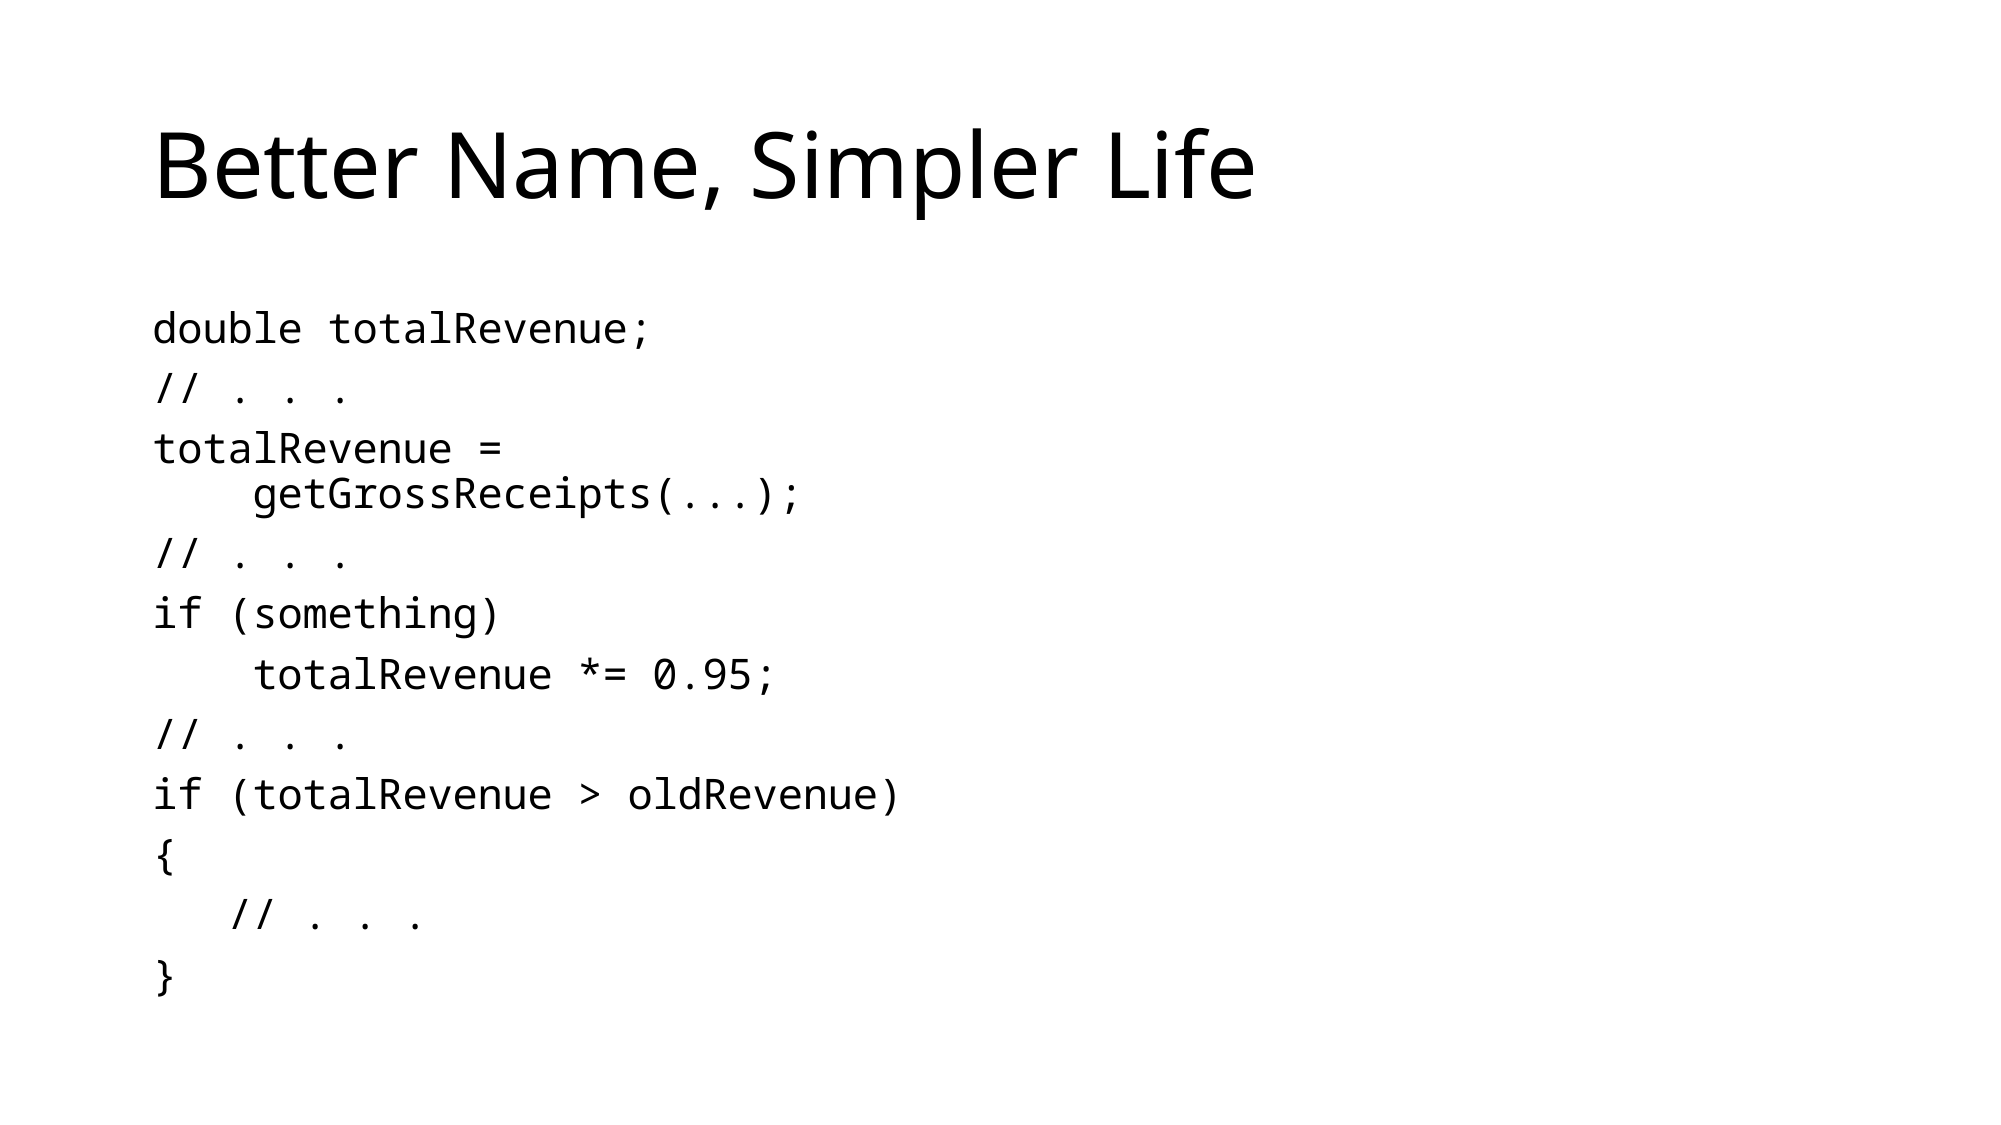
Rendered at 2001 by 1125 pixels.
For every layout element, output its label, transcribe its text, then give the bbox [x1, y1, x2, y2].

title Better Name, Simpler Life [137, 59, 1863, 278]
list double totalRevenue; // . . . totalRevenue = getGrossReceipts(...); // . . . if (something) totalRevenue *= 0.95; // . . . if (totalRevenue > oldRevenue) { // . . . } [137, 299, 1863, 1014]
